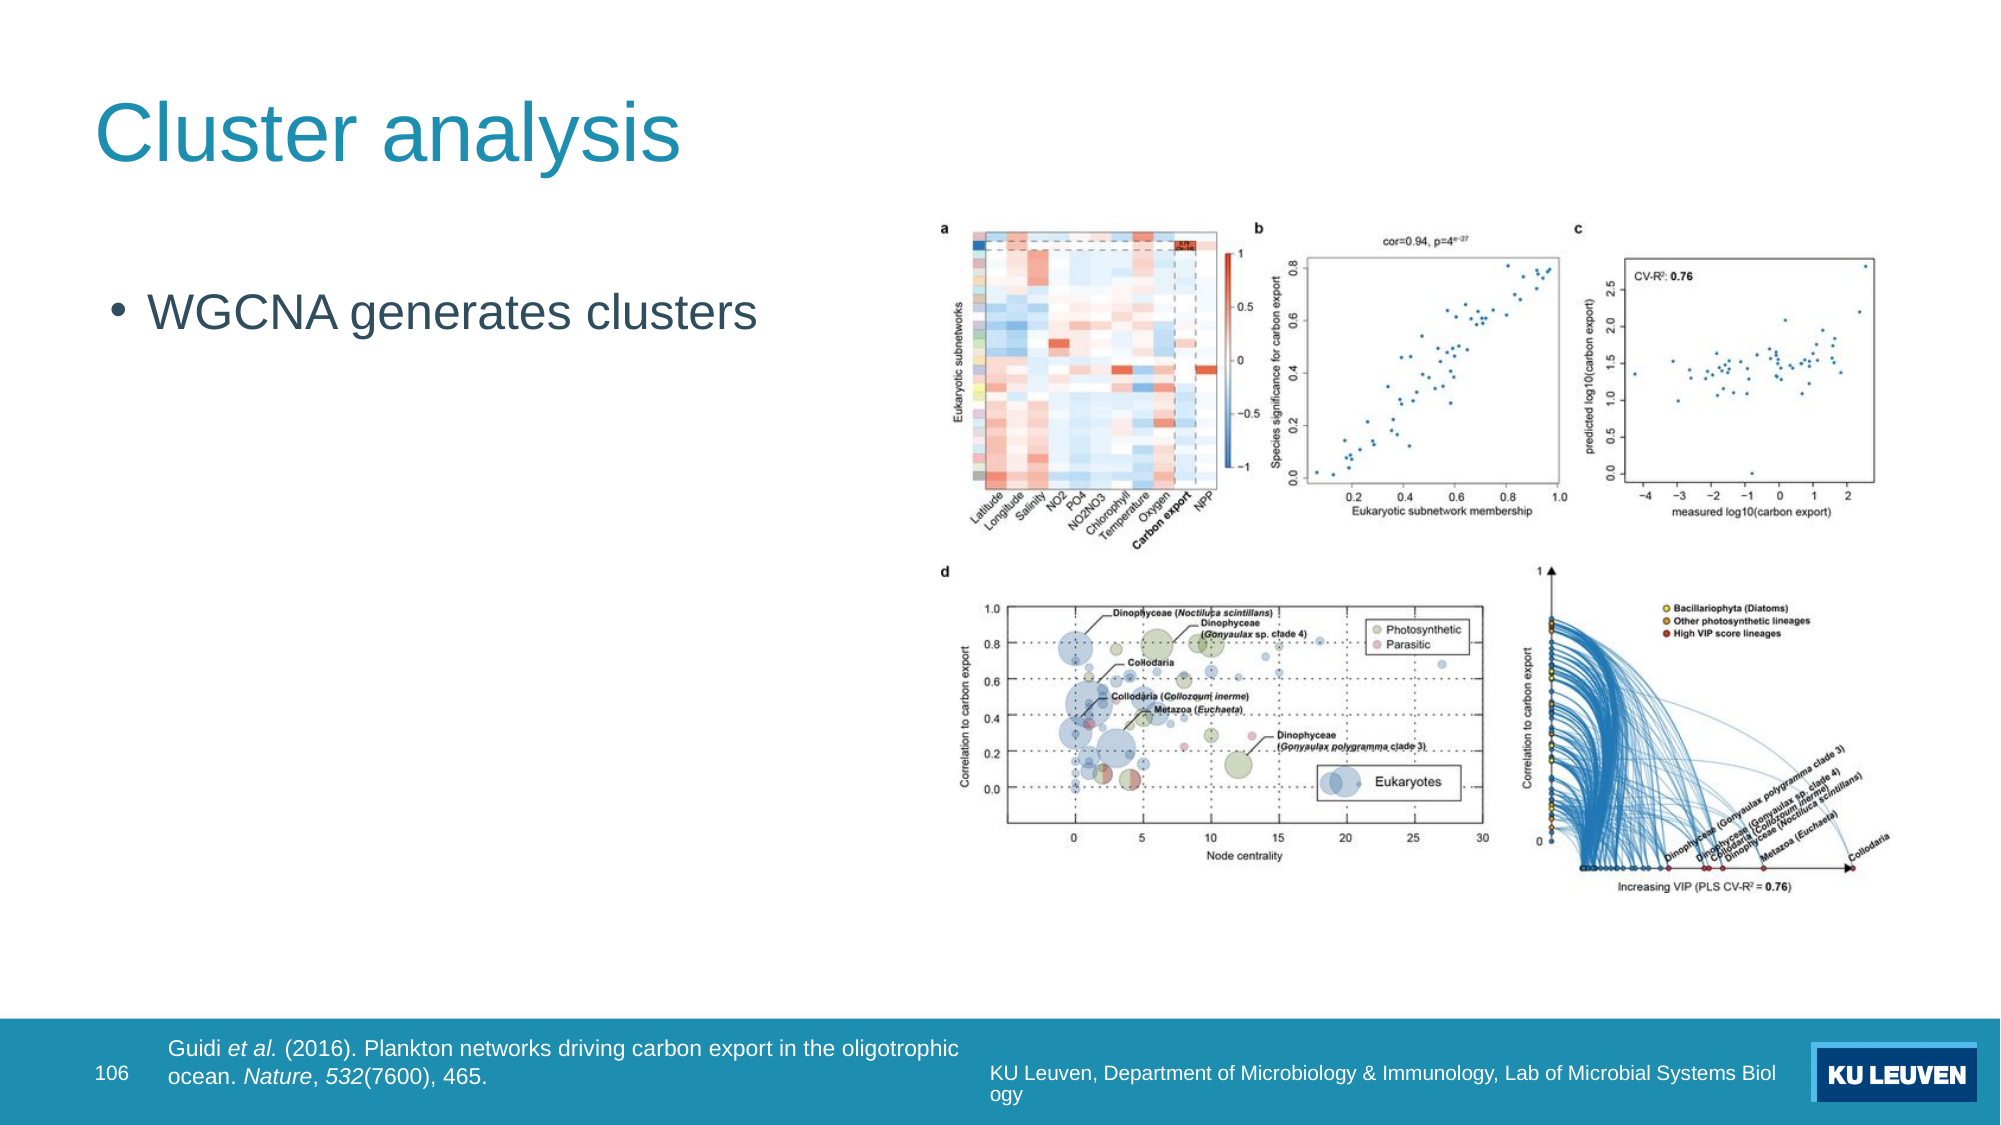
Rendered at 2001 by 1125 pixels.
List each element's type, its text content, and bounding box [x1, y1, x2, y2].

text_box Guidi et al. (2016). Plankton networks driving carbon export in the oligotrophic ocean. Nature, 532(7600), 465. [153, 1026, 977, 1097]
footer KU Leuven, Department of Microbiology & Immunology, Lab of Microbial Systems Biology [989, 1018, 1809, 1125]
title Cluster analysis [94, 33, 1906, 223]
slide_number 106 [94, 1018, 201, 1125]
list WGCNA generates clusters [94, 271, 1906, 1004]
picture [1811, 1042, 1977, 1102]
picture [941, 222, 1890, 893]
